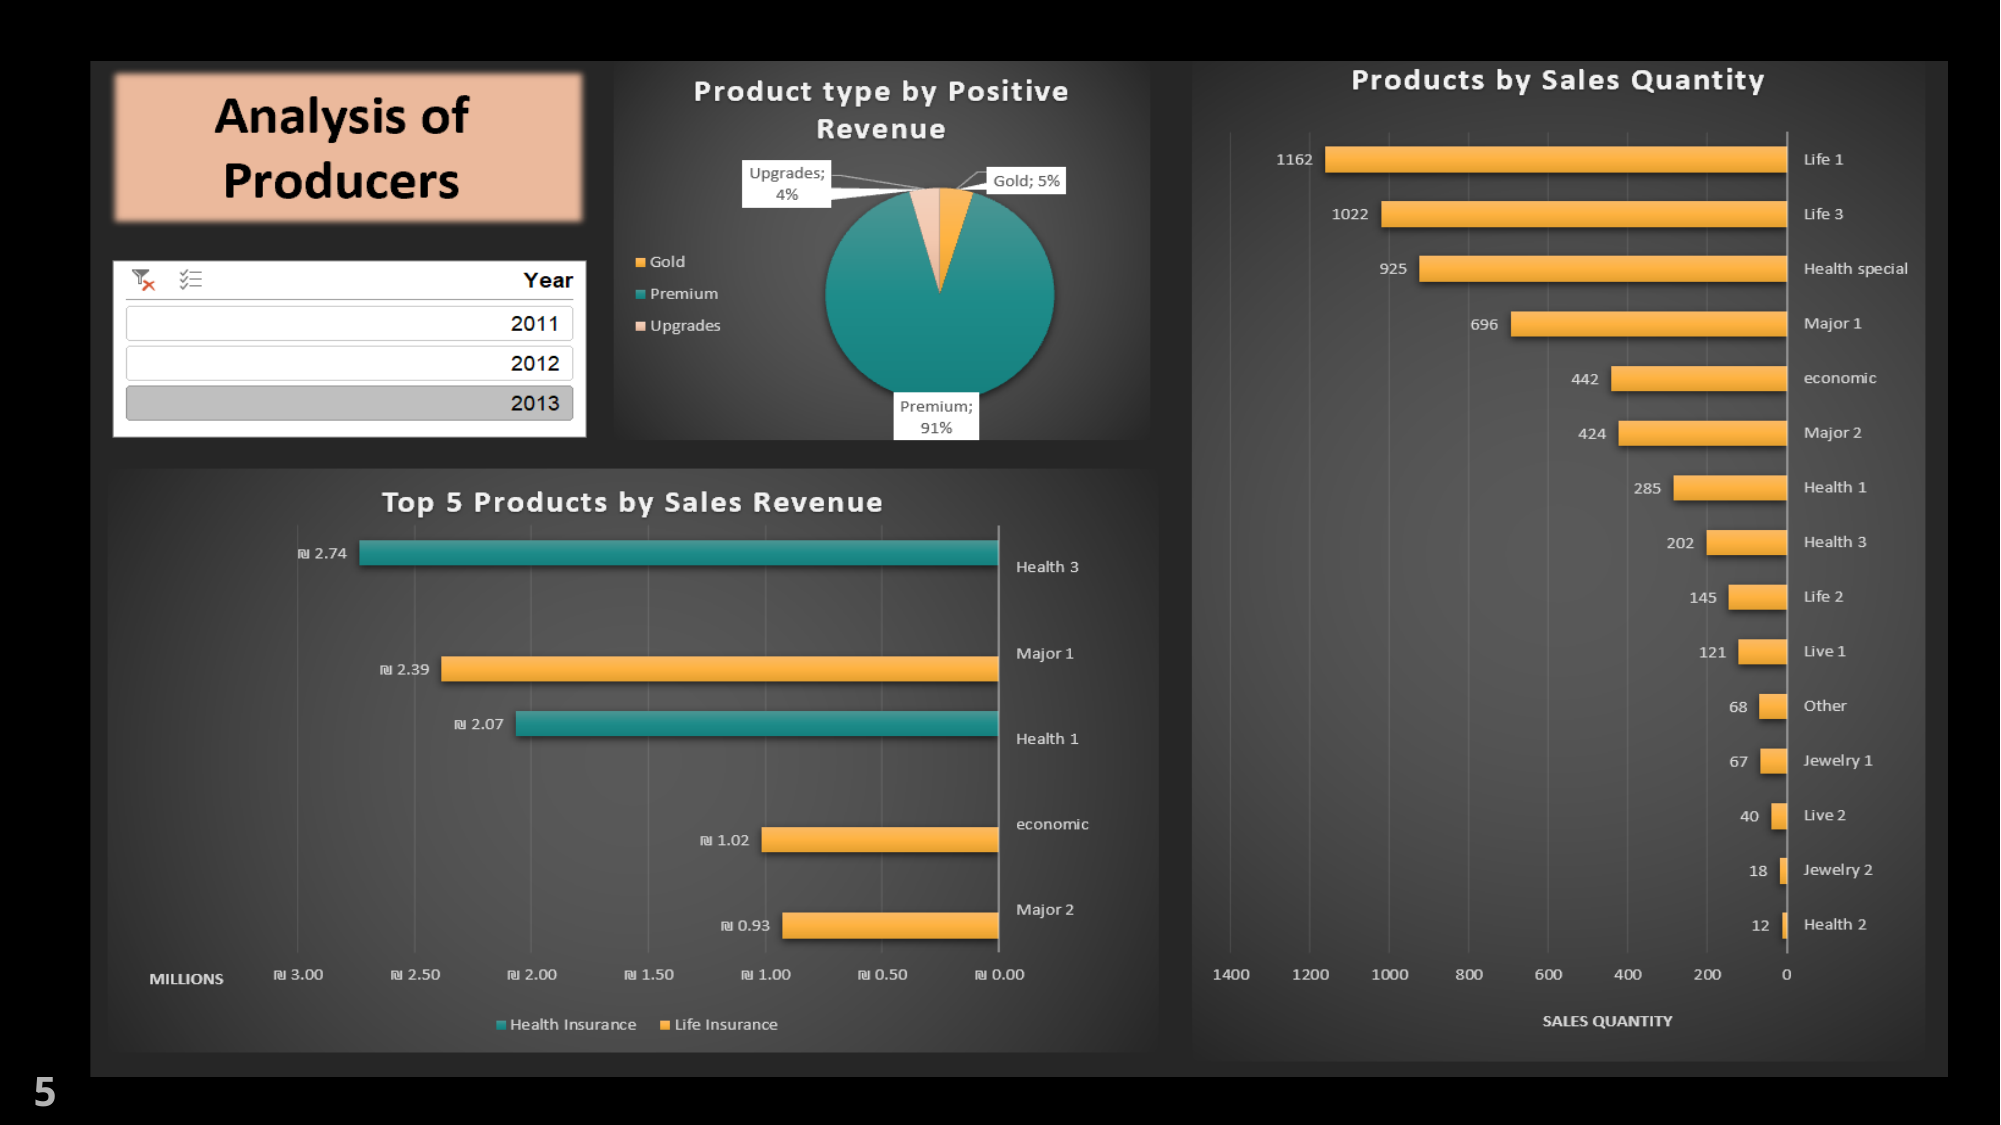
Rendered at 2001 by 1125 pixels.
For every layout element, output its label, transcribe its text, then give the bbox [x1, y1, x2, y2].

text_box 5 [7, 1060, 84, 1125]
picture [90, 61, 1948, 1077]
